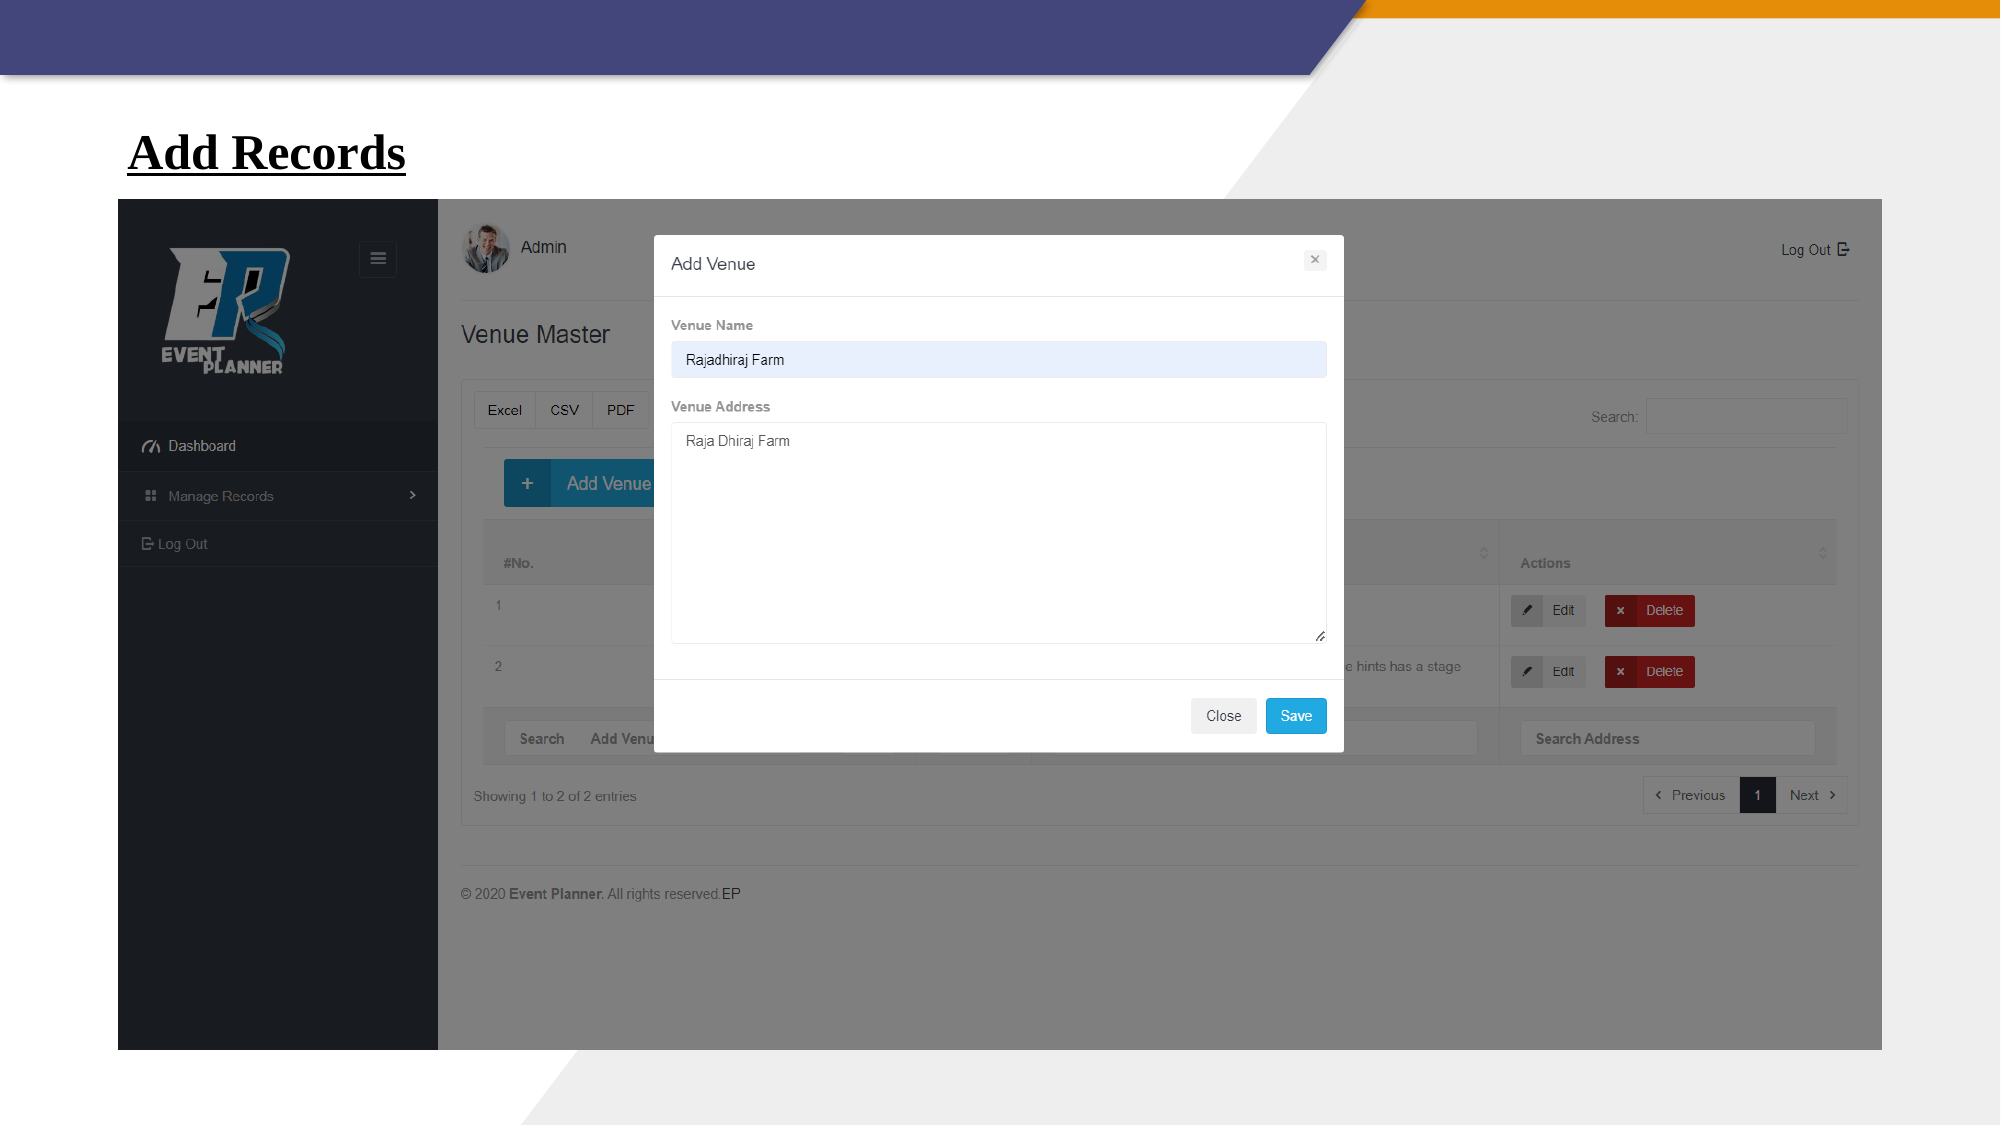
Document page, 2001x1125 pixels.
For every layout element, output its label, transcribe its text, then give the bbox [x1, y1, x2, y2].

picture [118, 199, 1882, 1050]
text_box Add Records [112, 112, 438, 188]
